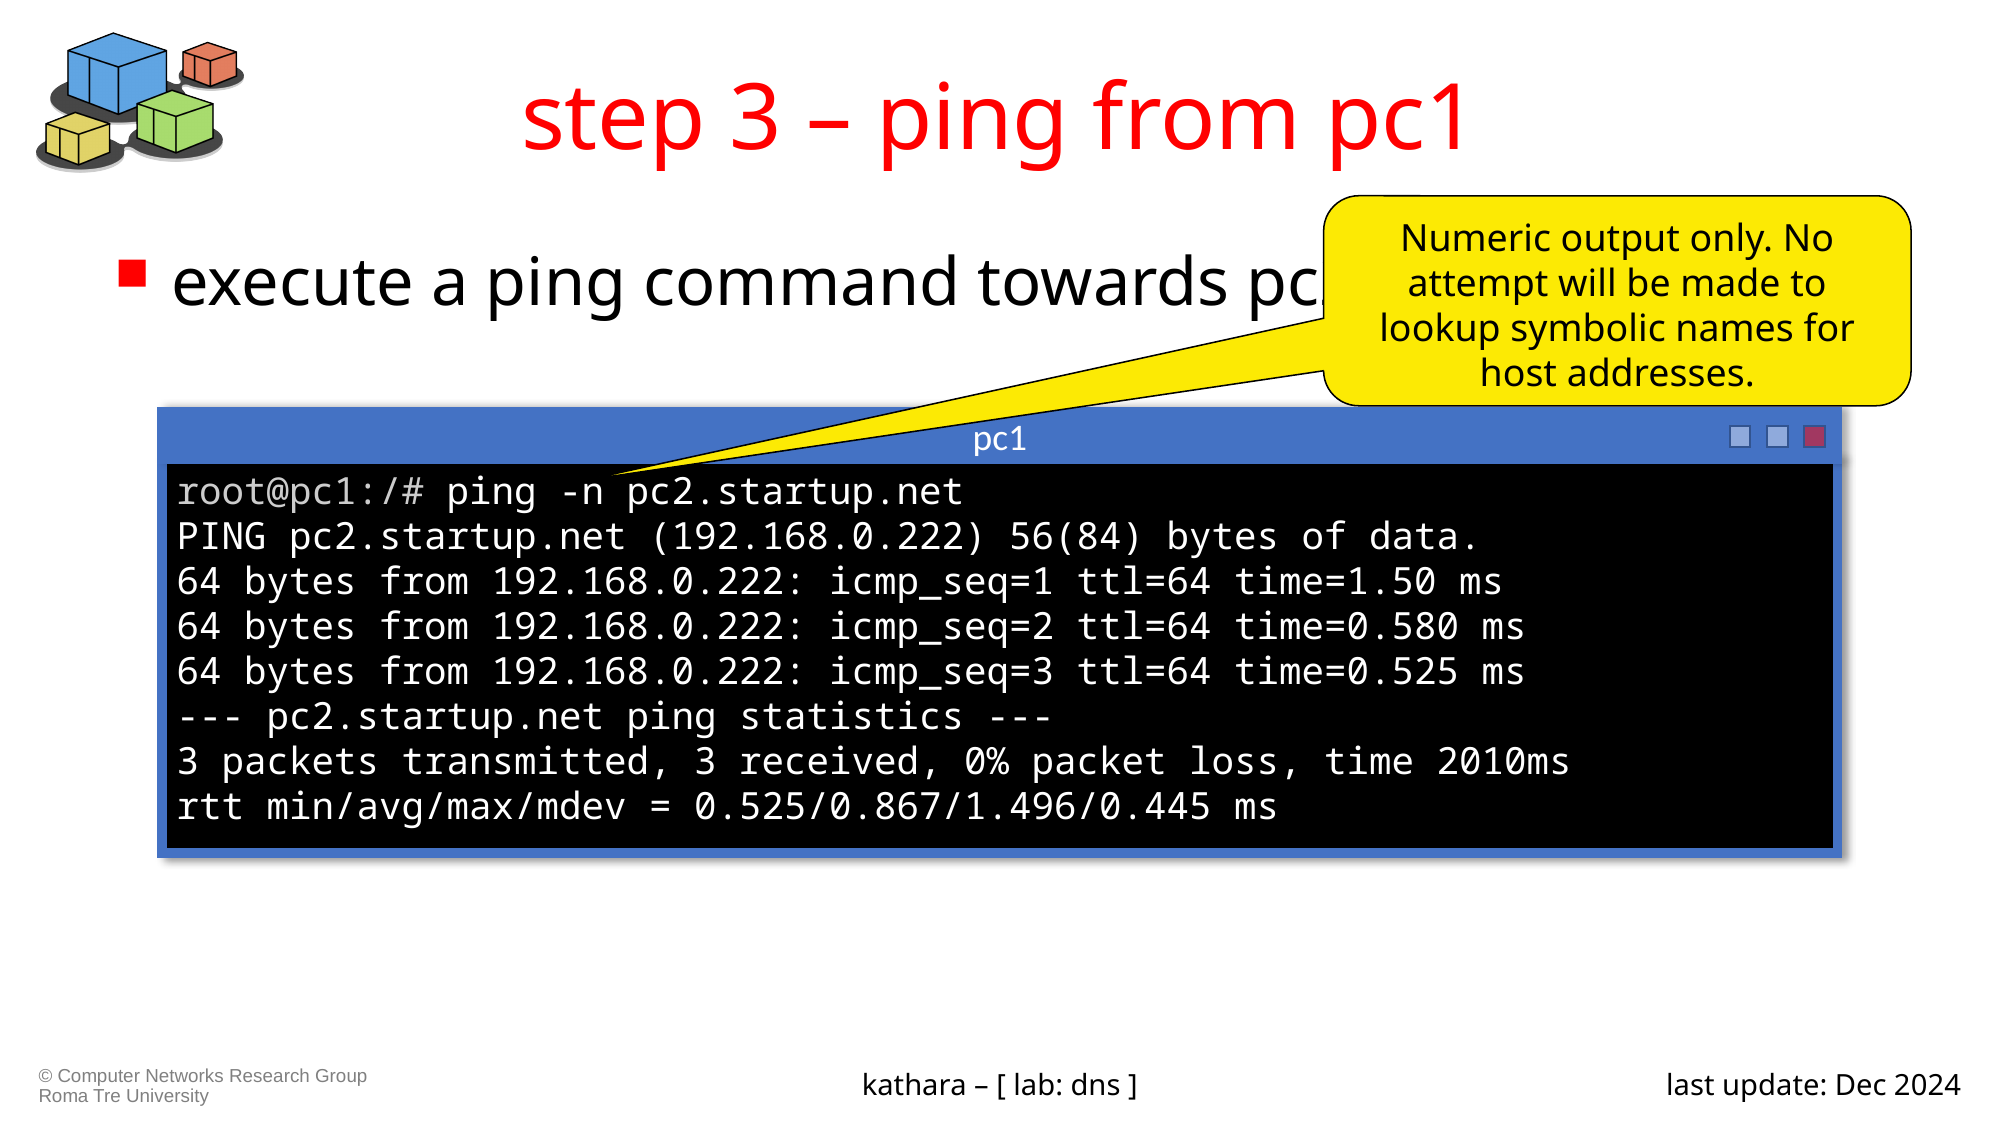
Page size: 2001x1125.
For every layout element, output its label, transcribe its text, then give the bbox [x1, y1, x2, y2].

picture [36, 32, 99, 173]
title step 3 – ping from pc1 [99, 19, 1900, 207]
list execute a ping command towards pc2 [99, 231, 1900, 1005]
text_box Numeric output only. No attempt will be made to lookup symbolic names for host addresses. [900, 195, 1912, 411]
footer kathara – [ lab: dns ] [511, 1058, 1489, 1114]
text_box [161, 411, 1839, 854]
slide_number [1519, 1058, 1977, 1114]
